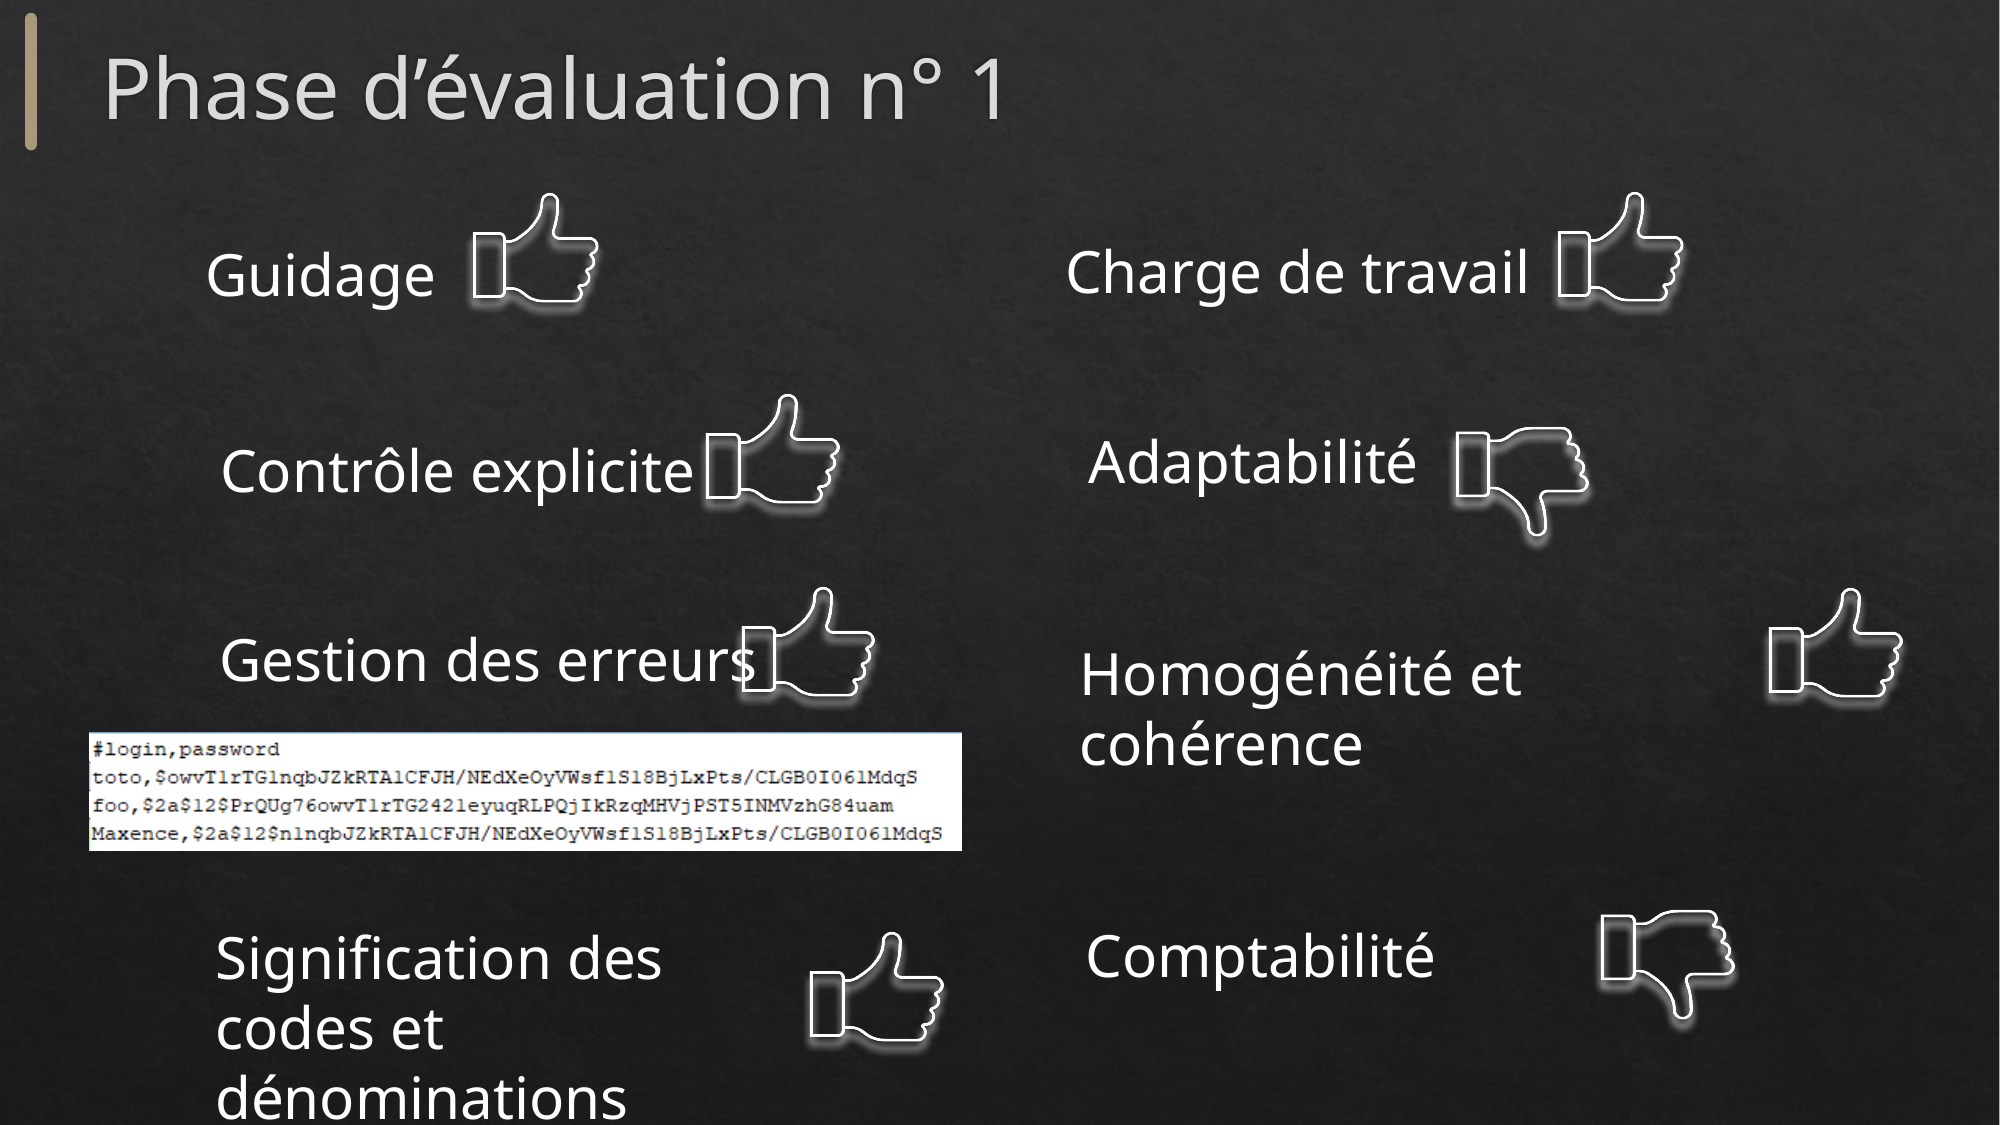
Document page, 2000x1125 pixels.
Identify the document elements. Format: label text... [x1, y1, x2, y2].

picture [89, 732, 962, 852]
text_box Adaptabilité [999, 417, 1433, 503]
text_box Gestion des erreurs [204, 615, 719, 701]
text_box Contrôle explicite [205, 426, 684, 512]
picture [1587, 889, 1748, 1040]
text_box Comptabilité [1070, 911, 1579, 997]
text_box Signification des codes et dénominations [200, 913, 851, 1125]
picture [1441, 406, 1603, 557]
title Phase d’évaluation n° 1 [6, 0, 1112, 145]
picture [692, 373, 854, 525]
picture [1545, 171, 1696, 322]
text_box Charge de travail [1008, 227, 1537, 313]
picture [727, 565, 889, 717]
text_box Guidage [31, 230, 452, 316]
picture [459, 172, 611, 323]
picture [1755, 567, 1916, 718]
picture [796, 911, 957, 1062]
text_box Homogénéité et cohérence [1065, 629, 1821, 785]
